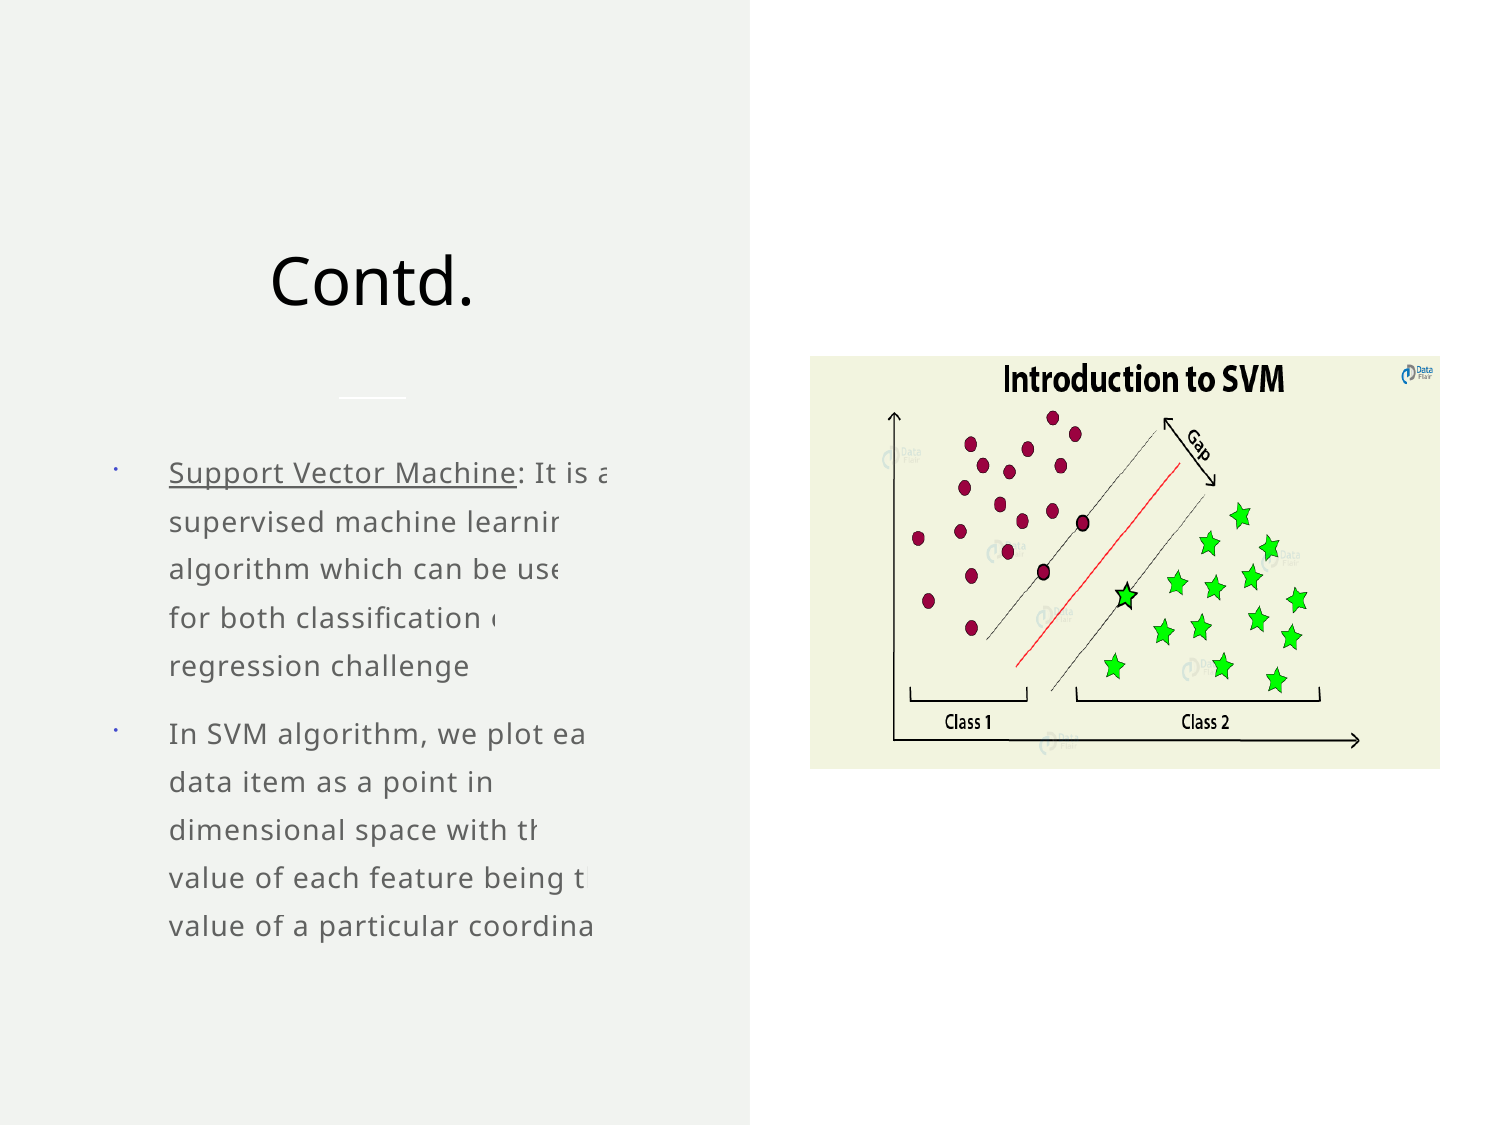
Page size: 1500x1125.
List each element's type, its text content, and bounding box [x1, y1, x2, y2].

text_box [749, 0, 1500, 1125]
list Support Vector Machine: It is a supervised machine learning algorithm which can be used for both classification or regression challenges. In SVM algorithm, we plot each data item as a point in n-dimensional space with the value of each feature being the value of a particular coordinate. [96, 434, 650, 966]
picture [809, 356, 1441, 769]
title Contd. [121, 87, 624, 327]
text_box [0, 0, 749, 1125]
